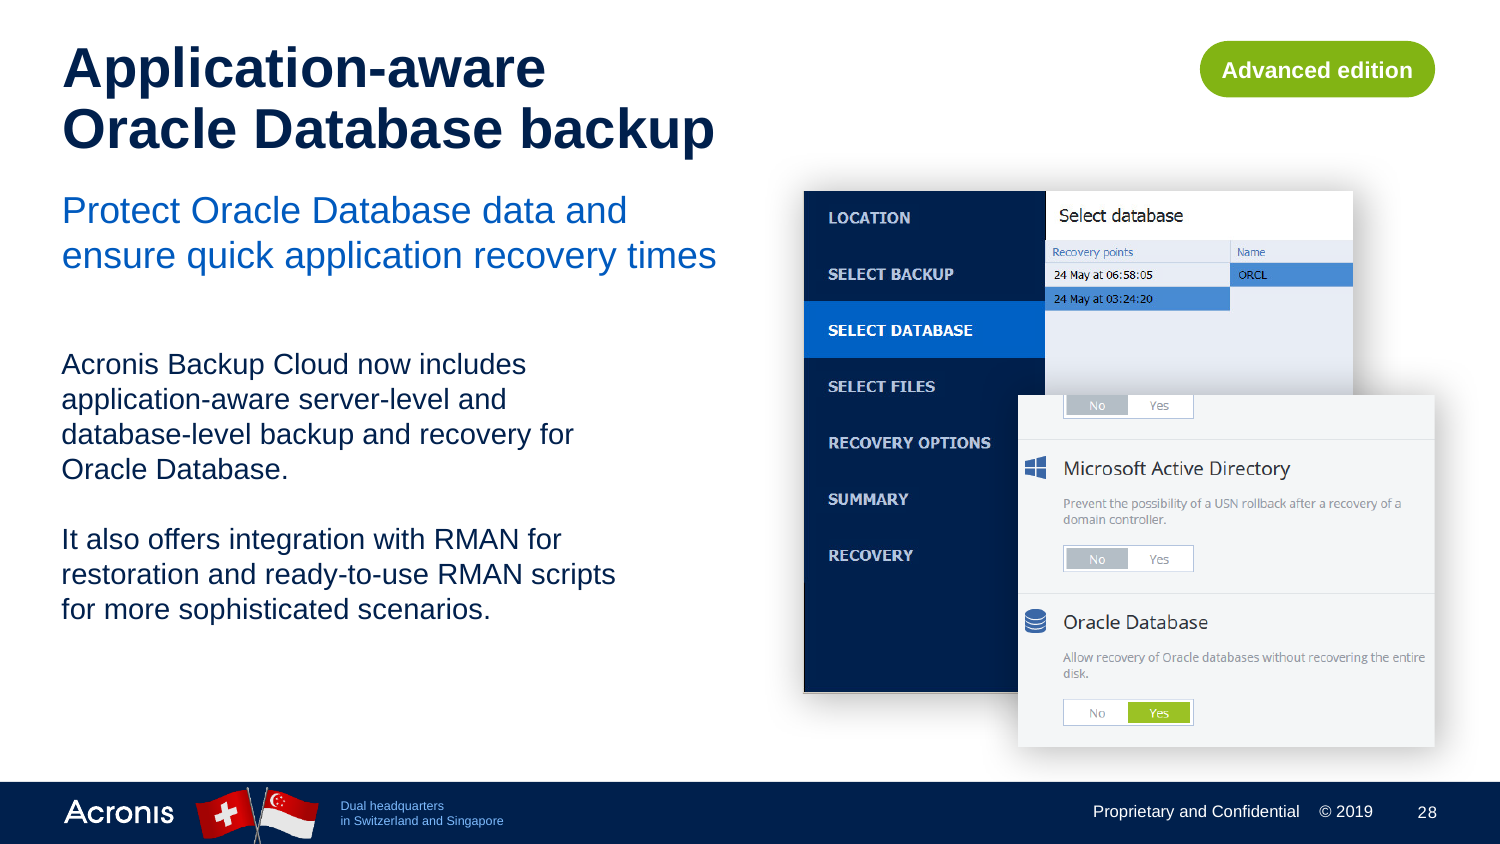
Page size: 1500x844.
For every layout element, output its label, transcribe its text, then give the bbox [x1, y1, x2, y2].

title Application-aware Oracle Database backup [62, 38, 923, 156]
picture [195, 787, 319, 844]
text_box Acronis Backup Cloud now includes application-aware server-level and database-level backup and recovery for Oracle Database. It also offers integration with RMAN for restoration and ready-to-use RMAN scripts for more sophisticated scenarios. [61, 345, 630, 628]
text_box Protect Oracle Database data and ensure quick application recovery times [47, 179, 734, 284]
picture [802, 191, 1435, 747]
text_box Advanced edition [1198, 39, 1437, 99]
